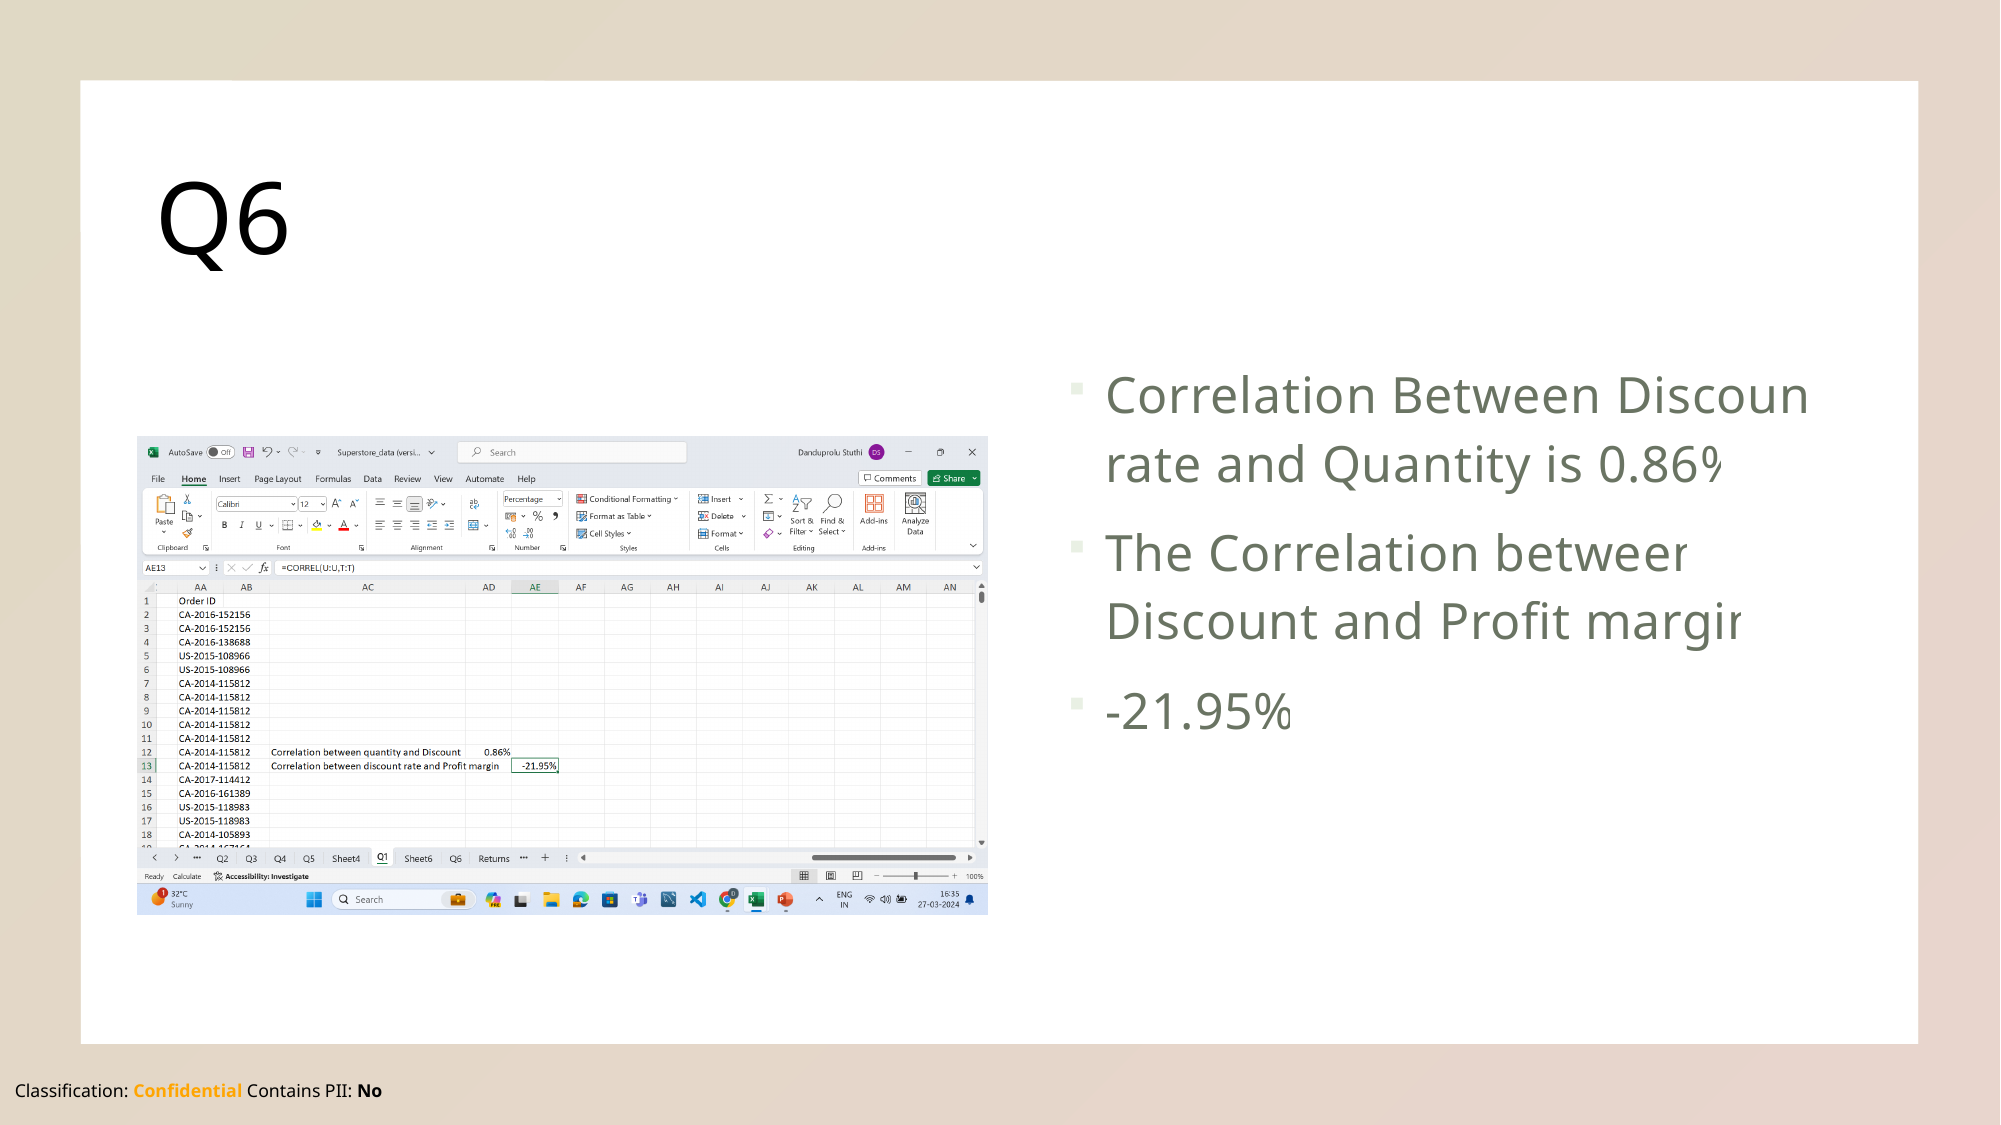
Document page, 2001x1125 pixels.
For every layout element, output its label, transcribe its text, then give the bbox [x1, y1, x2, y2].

title Q6 [137, 111, 1863, 330]
list Correlation Between Discount rate and Quantity is 0.86% The Correlation between Discount and Profit margin -21.95% [1012, 337, 1863, 1014]
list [137, 436, 988, 915]
